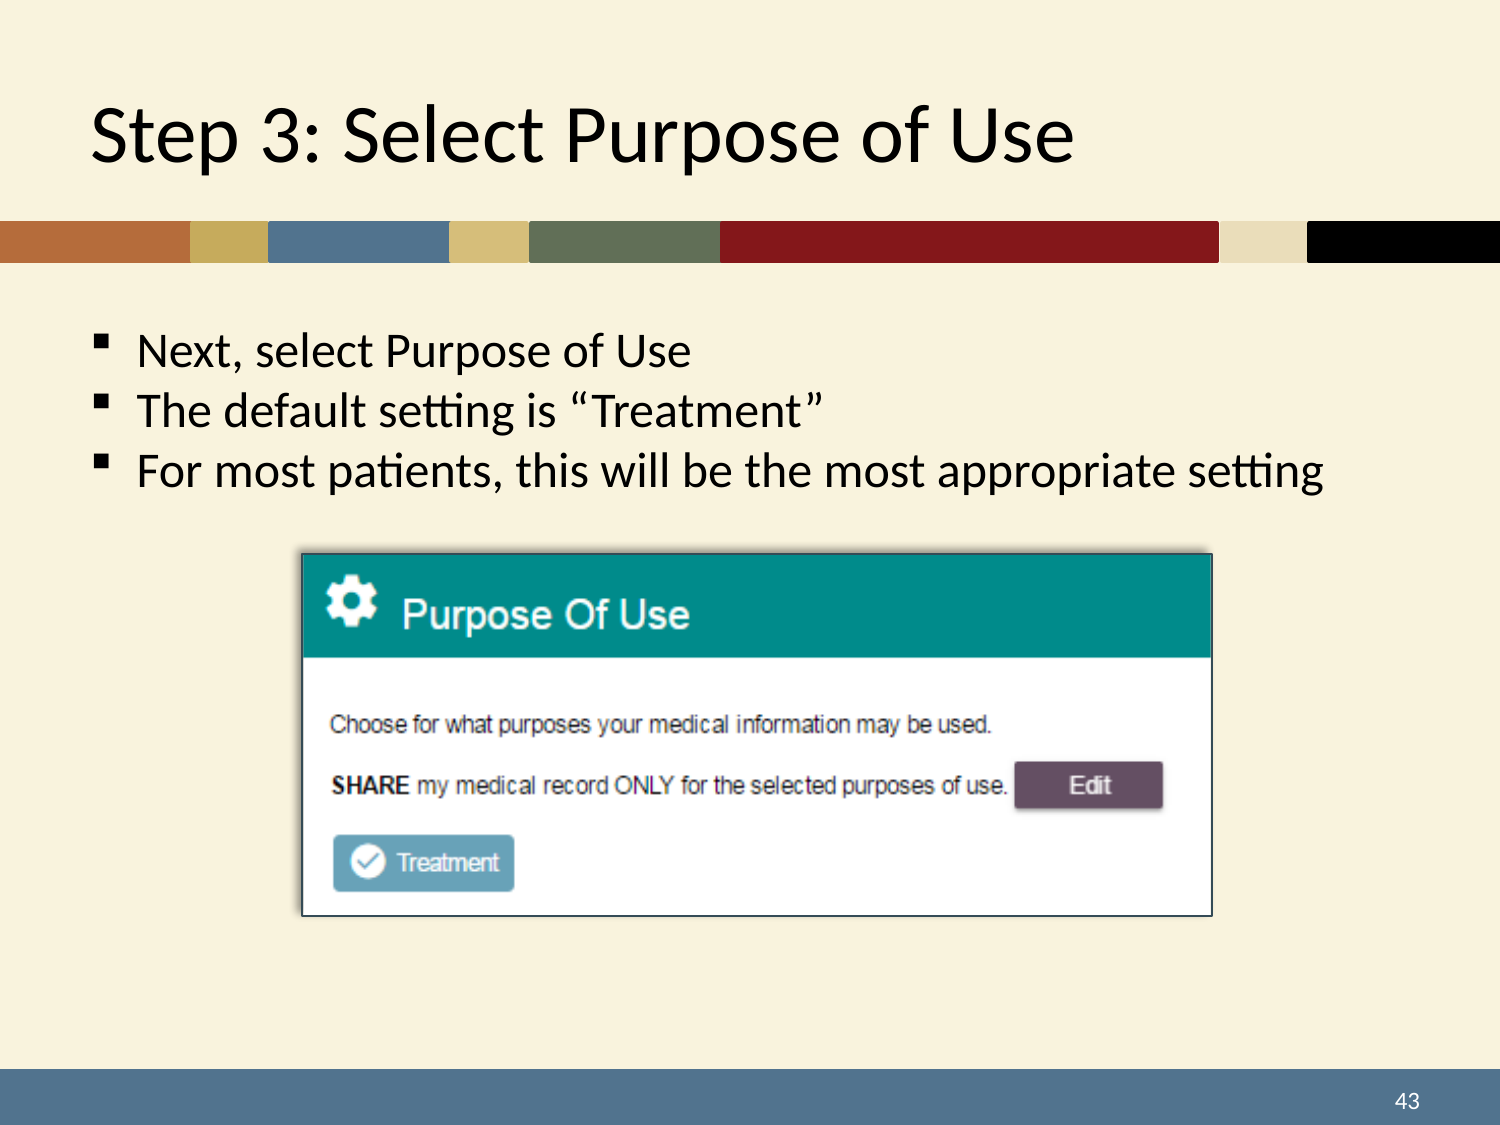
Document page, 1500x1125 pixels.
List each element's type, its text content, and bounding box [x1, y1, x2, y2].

title Step 3: Select Purpose of Use [75, 45, 1425, 213]
slide_number 43 [1379, 1069, 1500, 1125]
text_box Next, select Purpose of Use The default setting is “Treatment” For most patients, this will be the most appropriate setting [74, 309, 1446, 505]
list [303, 555, 1211, 916]
